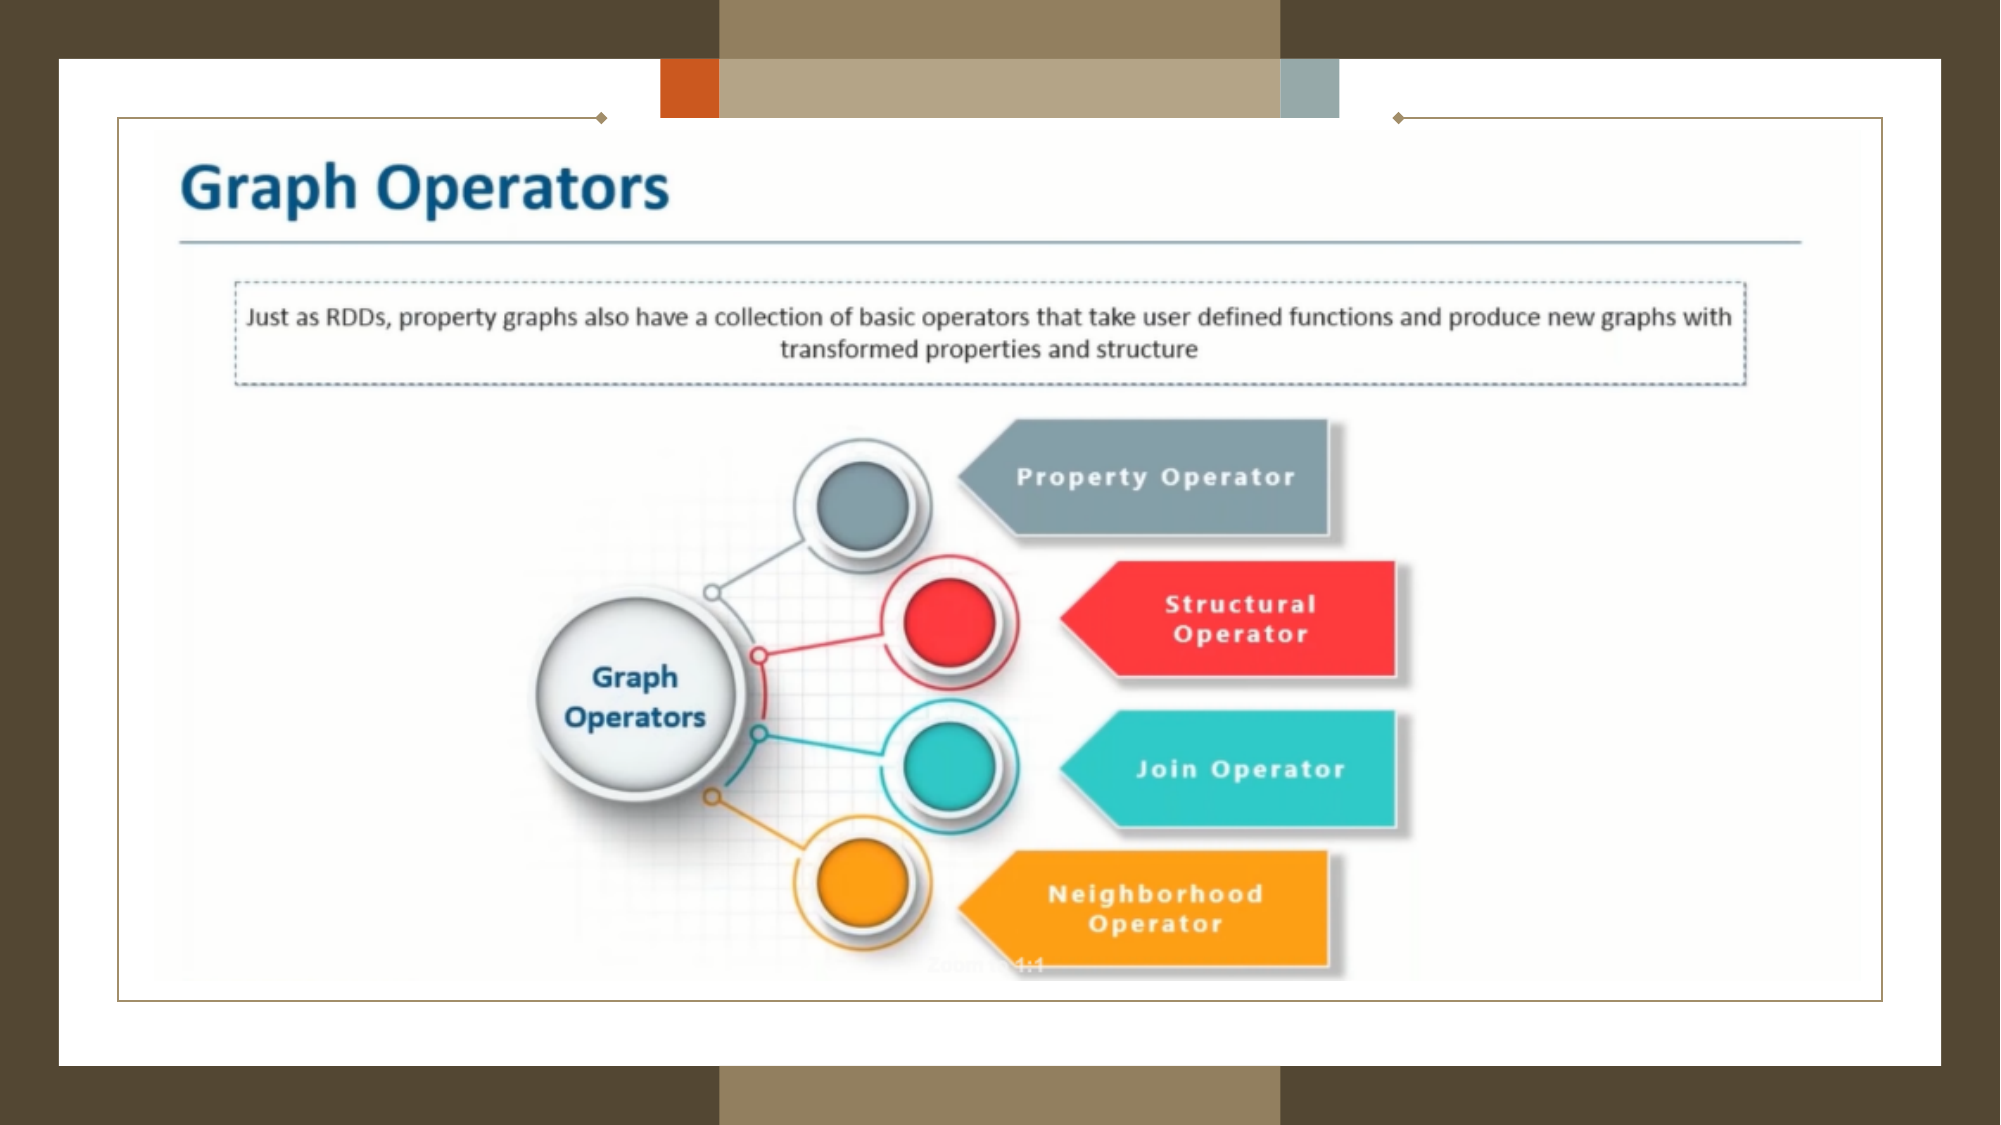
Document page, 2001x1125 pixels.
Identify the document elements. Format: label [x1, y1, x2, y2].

picture [154, 130, 1861, 981]
